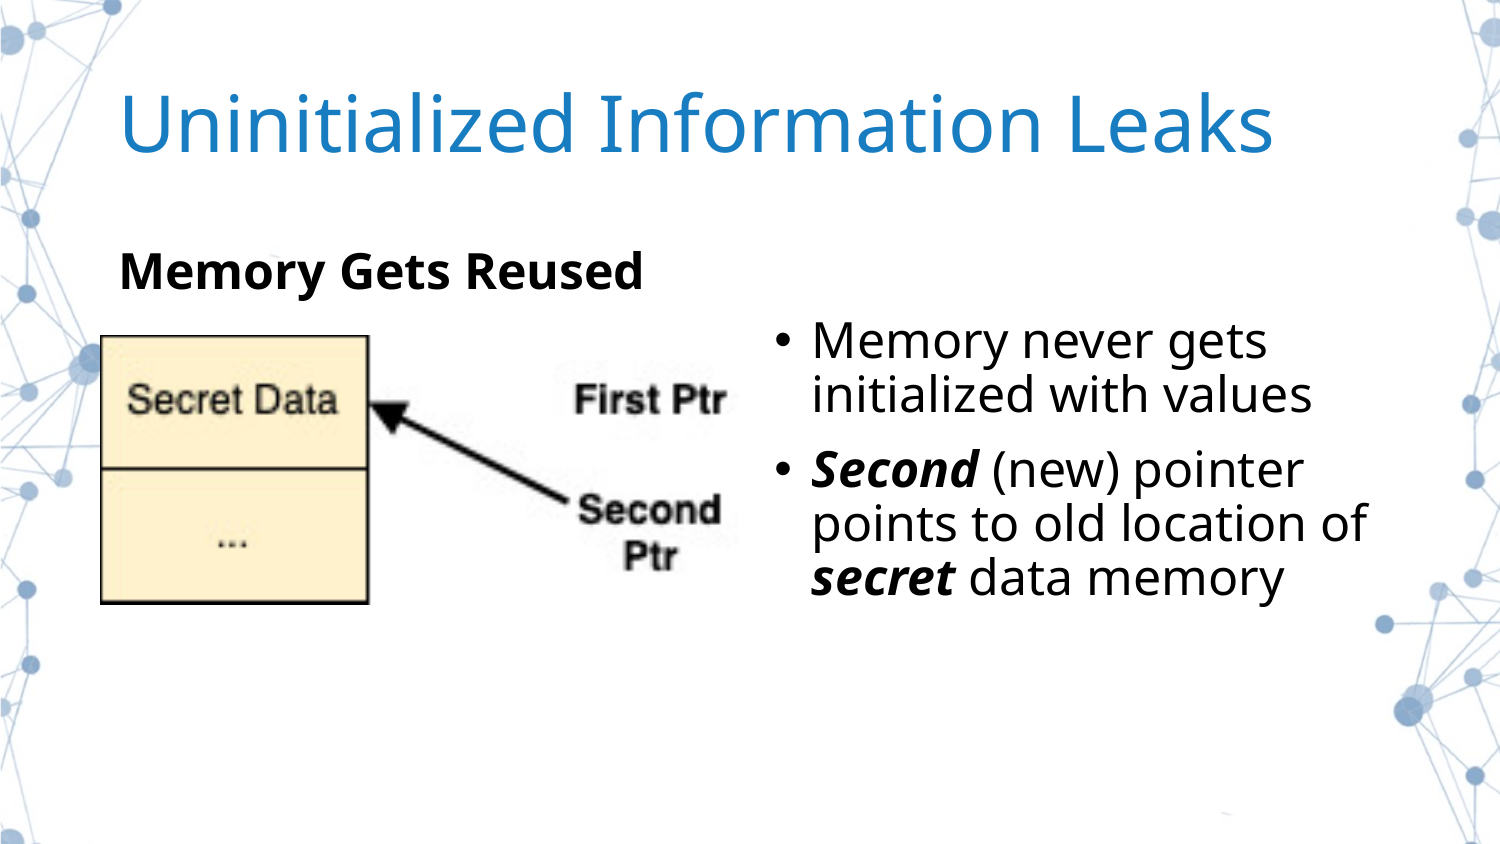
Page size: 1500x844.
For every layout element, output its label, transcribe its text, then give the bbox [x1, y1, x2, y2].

picture [1168, 1, 1500, 844]
list Memory never gets initialized with values Second (new) pointer points to old location of secret data memory [759, 308, 1398, 762]
title Uninitialized Information Leaks [103, 44, 1397, 208]
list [100, 335, 738, 605]
list Memory Gets Reused [103, 206, 738, 309]
picture [1, 1, 333, 844]
